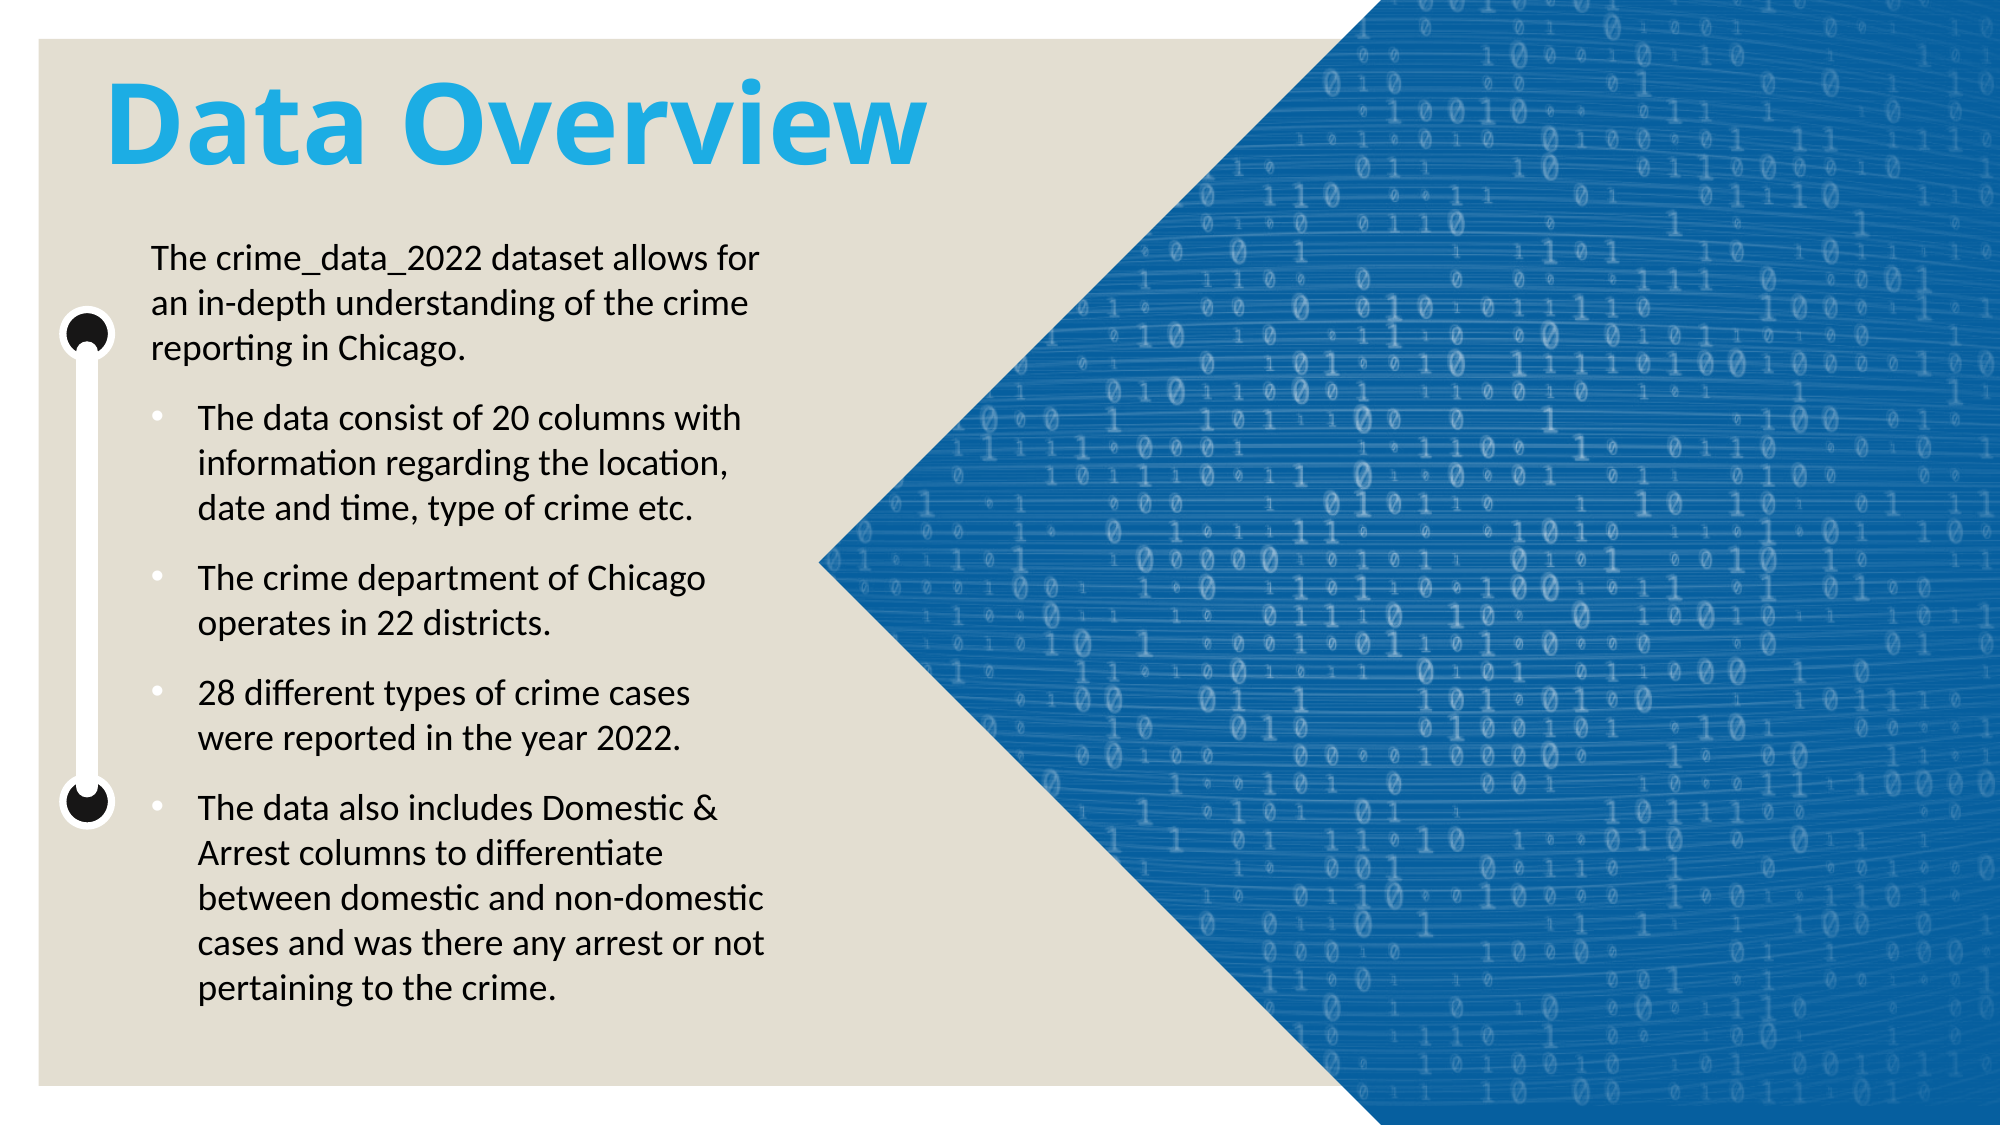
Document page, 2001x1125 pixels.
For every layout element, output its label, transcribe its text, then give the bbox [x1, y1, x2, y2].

picture [818, 0, 2000, 1125]
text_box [62, 309, 112, 826]
text_box The crime_data_2022 dataset allows for an in-depth understanding of the crime reporting in Chicago. The data consist of 20 columns with information regarding the location, date and time, type of crime etc. The crime department of Chicago operates in 22 districts. 28 different types of crime cases were reported in the year 2022. The data also includes Domestic & Arrest columns to differentiate between domestic and non-domestic cases and was there any arrest or not pertaining to the crime. [135, 225, 788, 1044]
text_box Data Overview [87, 81, 813, 194]
